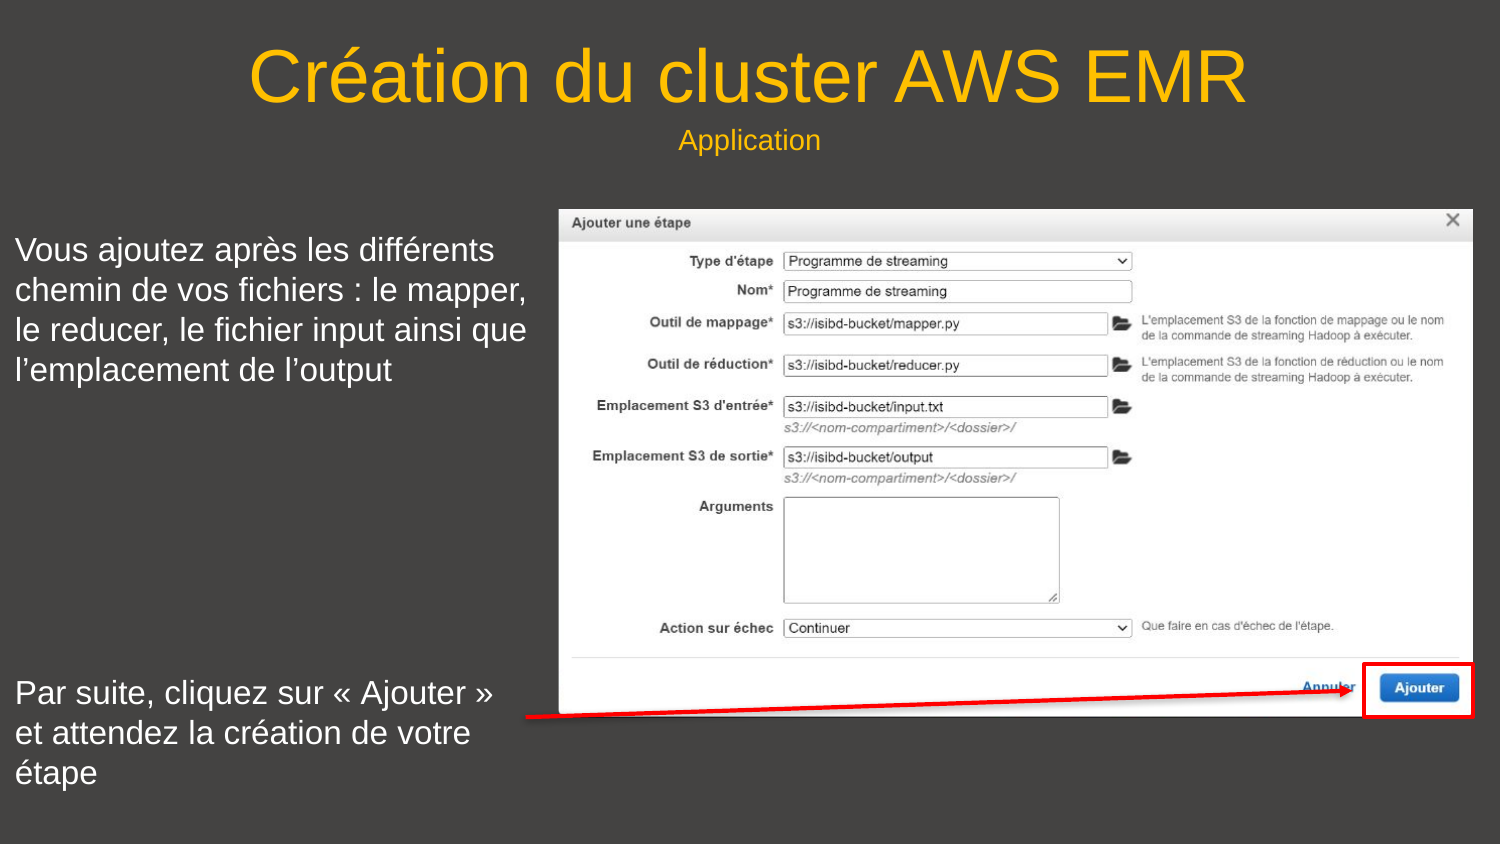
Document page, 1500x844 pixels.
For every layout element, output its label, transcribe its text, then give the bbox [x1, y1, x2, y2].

picture [558, 208, 1474, 718]
text_box Par suite, cliquez sur « Ajouter » et attendez la création de votre étape [0, 664, 526, 799]
list Application [0, 114, 1500, 162]
text_box Vous ajoutez après les différents chemin de vos fichiers : le mapper, le reducer, le fichier input ainsi que l’emplacement de l’output [0, 220, 550, 396]
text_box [525, 690, 1353, 718]
list Création du cluster AWS EMR [0, 25, 1500, 114]
